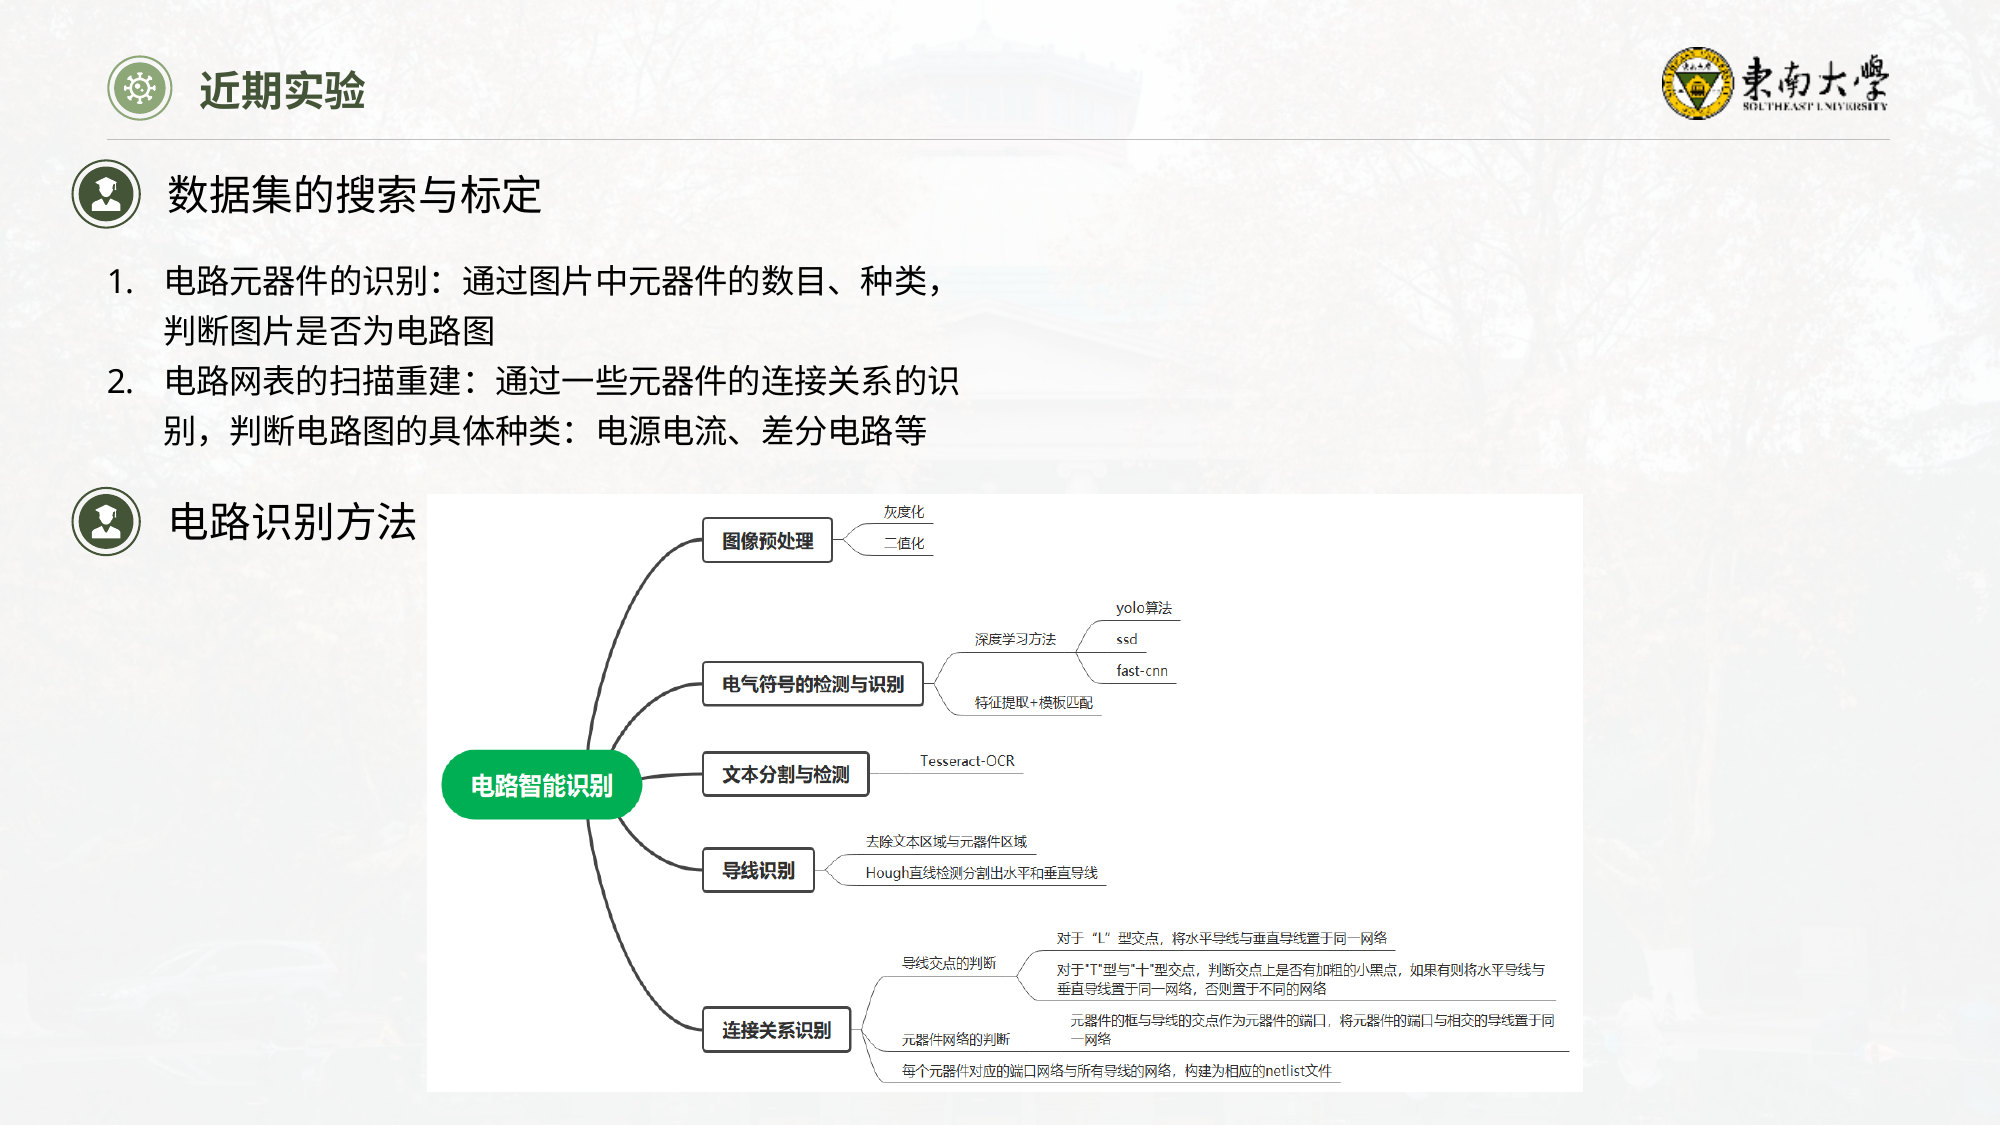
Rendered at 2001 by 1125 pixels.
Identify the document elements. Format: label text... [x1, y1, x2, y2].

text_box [72, 160, 140, 228]
text_box 电路识别方法 [152, 488, 536, 554]
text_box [72, 487, 140, 556]
picture [1662, 47, 1889, 120]
list 近期实验 [199, 56, 1663, 123]
text_box 电路元器件的识别：通过图片中元器件的数目、种类，判断图片是否为电路图 电路网表的扫描重建：通过一些元器件的连接关系的识别，判断电路图的具体种类：电源电流、差分电路等 [92, 243, 999, 508]
picture [427, 494, 1583, 1092]
text_box 数据集的搜索与标定 [152, 161, 629, 227]
